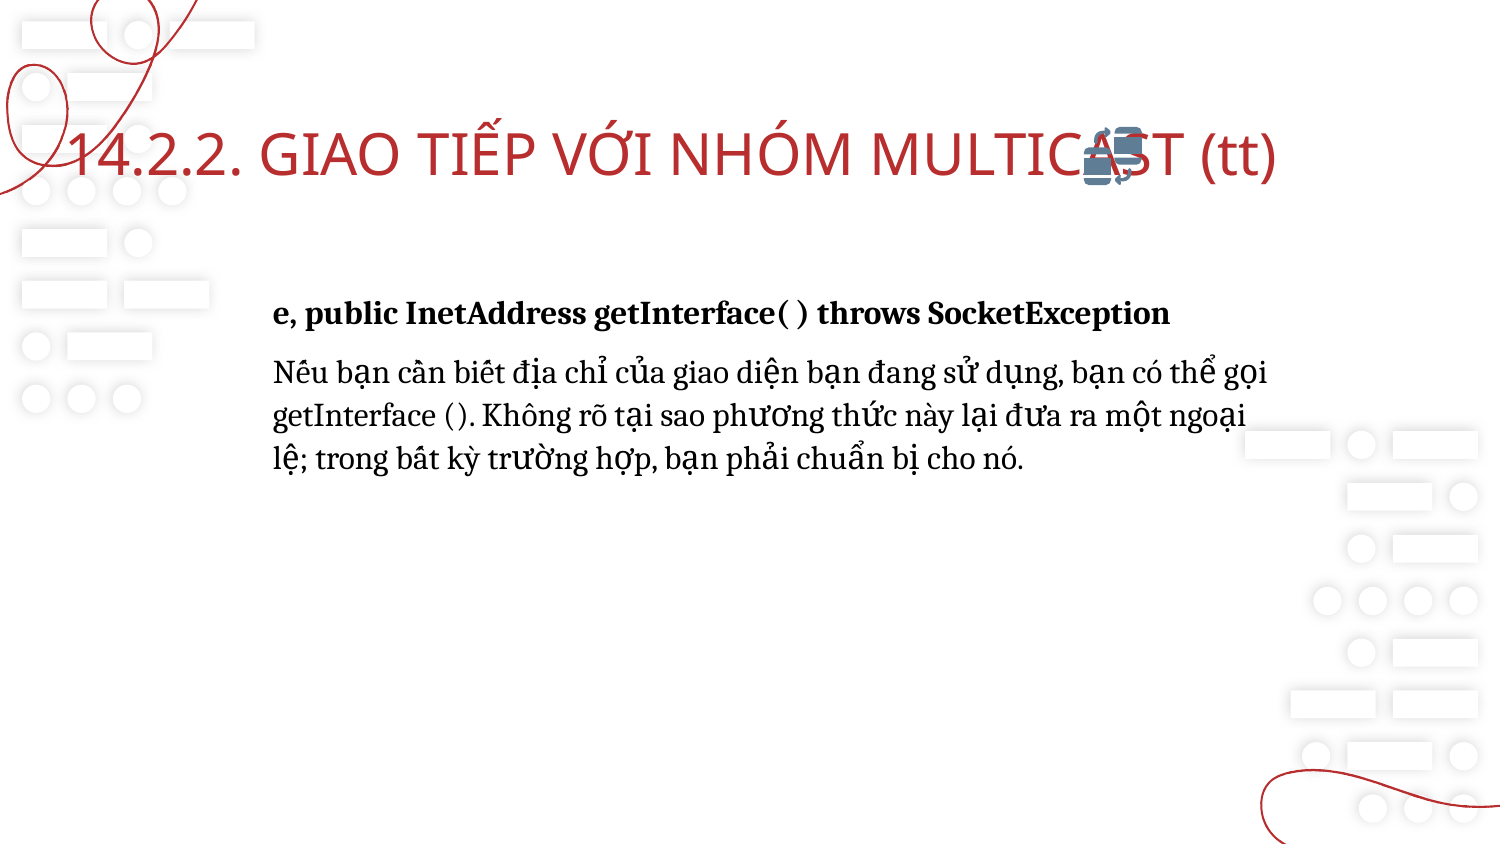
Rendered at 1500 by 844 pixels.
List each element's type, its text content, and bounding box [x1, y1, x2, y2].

text_box e, public InetAddress getInterface( ) throws SocketException Nếu bạn cần biết địa chỉ của giao diện bạn đang sử dụng, bạn có thể gọi getInterface (). Không rõ tại sao phương thức này lại đưa ra một ngoại lệ; trong bất kỳ trường hợp, bạn phải chuẩn bị cho nó. [258, 281, 1293, 484]
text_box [1083, 126, 1143, 186]
text_box 14.2.2. GIAO TIẾP VỚI NHÓM MULTICAST (tt) [49, 109, 1293, 195]
